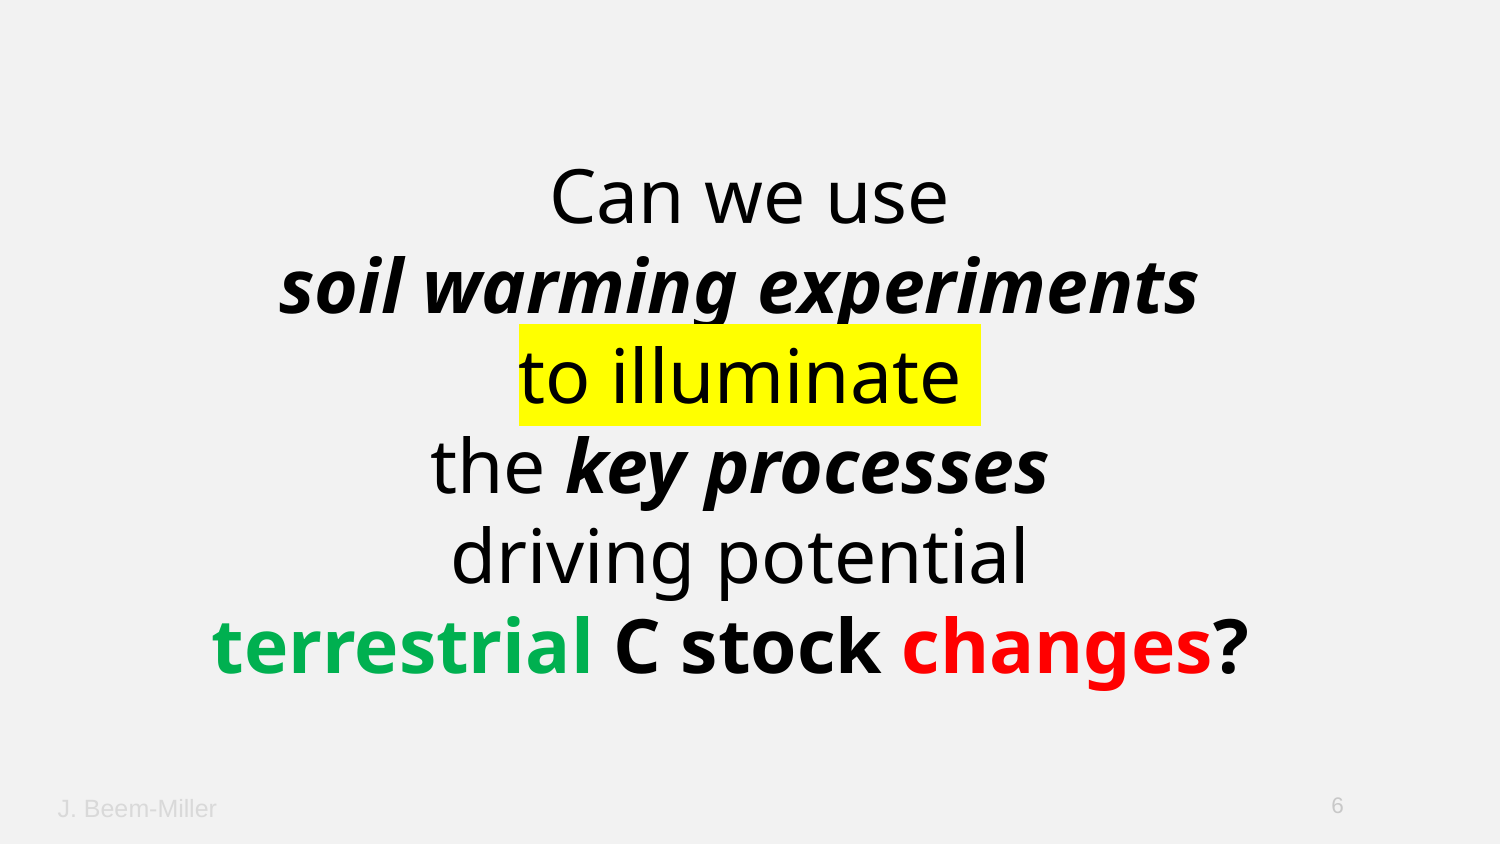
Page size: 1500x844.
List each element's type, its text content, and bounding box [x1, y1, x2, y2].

text_box Can we use soil warming experiments to illuminate the key processes driving potential terrestrial C stock changes? [142, 141, 1358, 697]
slide_number 6 [1042, 784, 1358, 825]
text_box J. Beem-Miller [42, 785, 233, 830]
